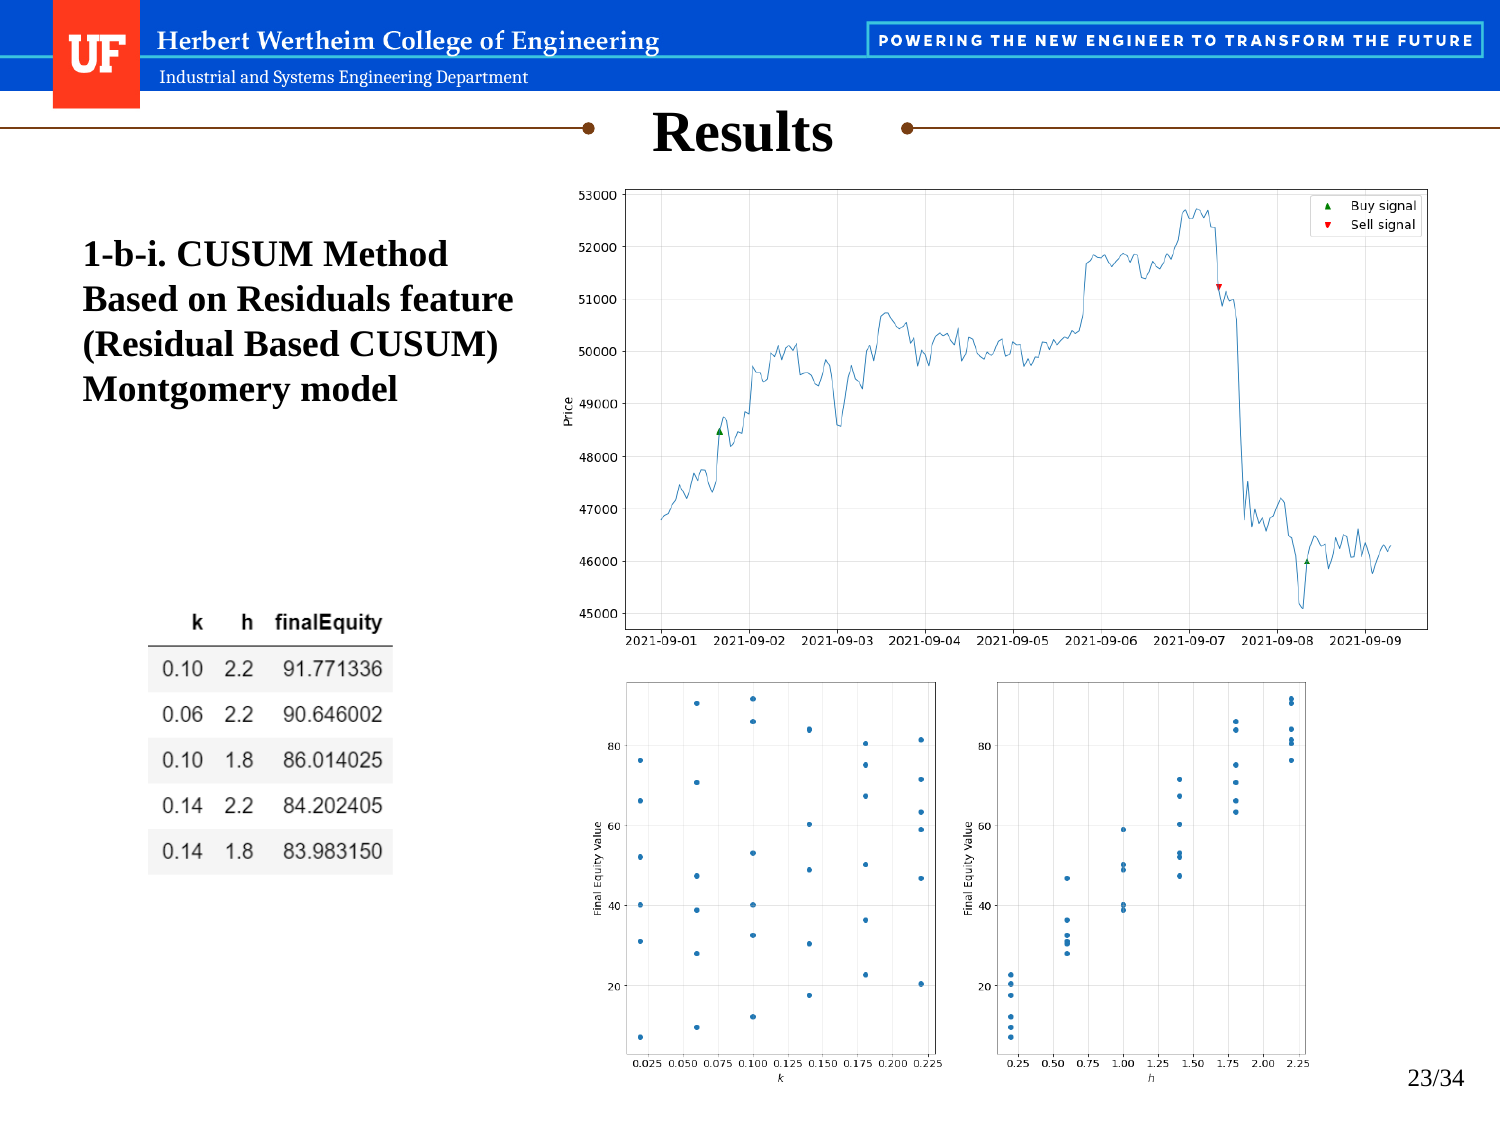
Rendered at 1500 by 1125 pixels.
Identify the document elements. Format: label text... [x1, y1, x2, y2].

picture [555, 182, 1433, 654]
picture [588, 675, 1315, 1089]
picture [0, 0, 1500, 117]
text_box 1-b-i. CUSUM Method Based on Residuals feature (Residual Based CUSUM) Montgomery model [67, 221, 548, 416]
text_box 23/34 [1392, 1054, 1500, 1100]
picture [147, 601, 397, 880]
text_box Results [637, 85, 859, 170]
